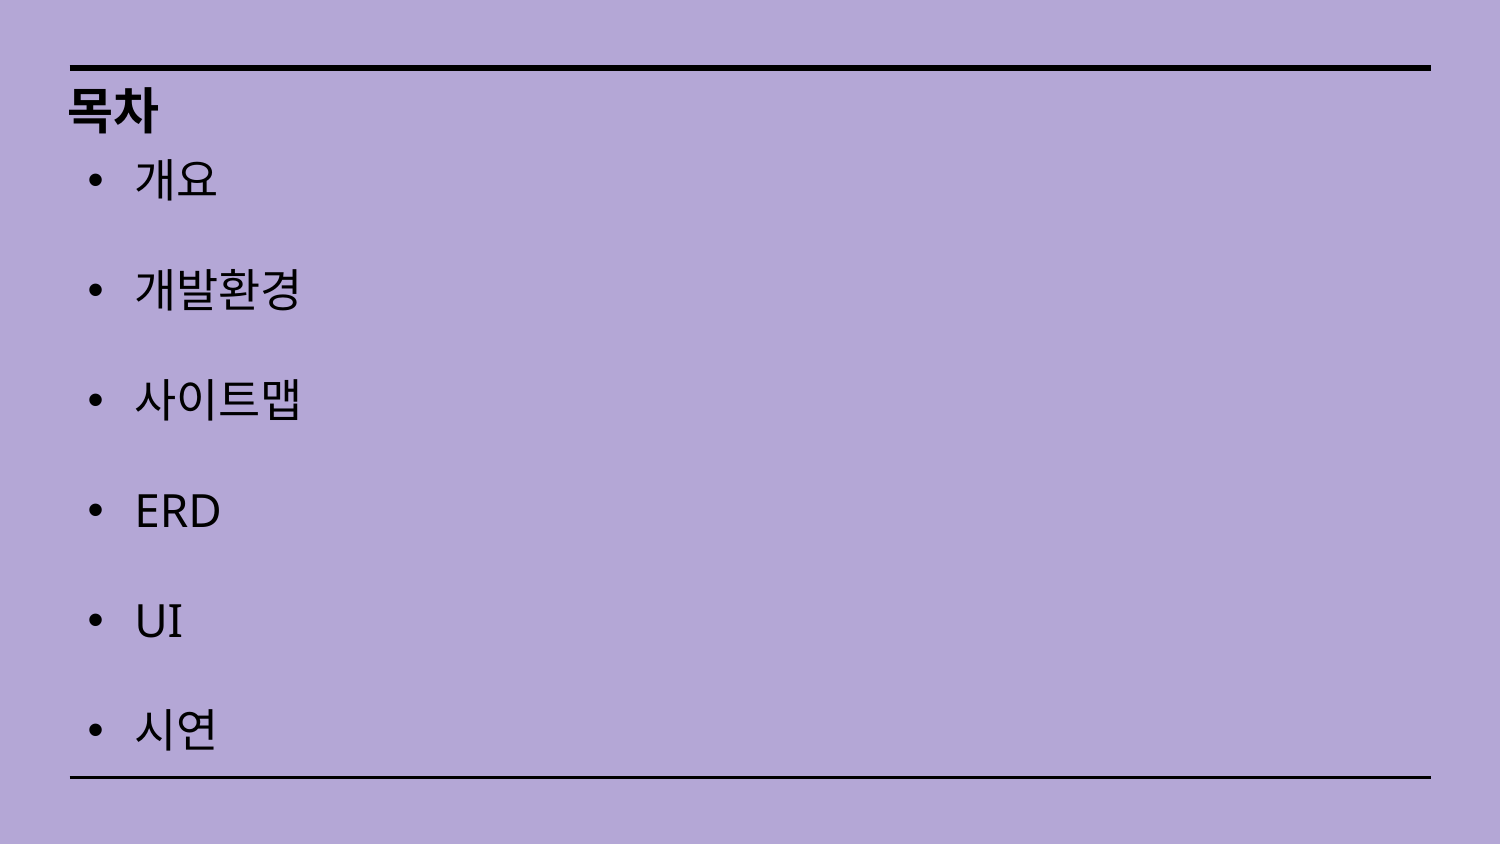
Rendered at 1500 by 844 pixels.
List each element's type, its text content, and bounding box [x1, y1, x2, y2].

text_box 개요 개발환경 사이트맵 ERD UI 시연 [72, 144, 544, 800]
text_box 목차 [52, 47, 513, 172]
